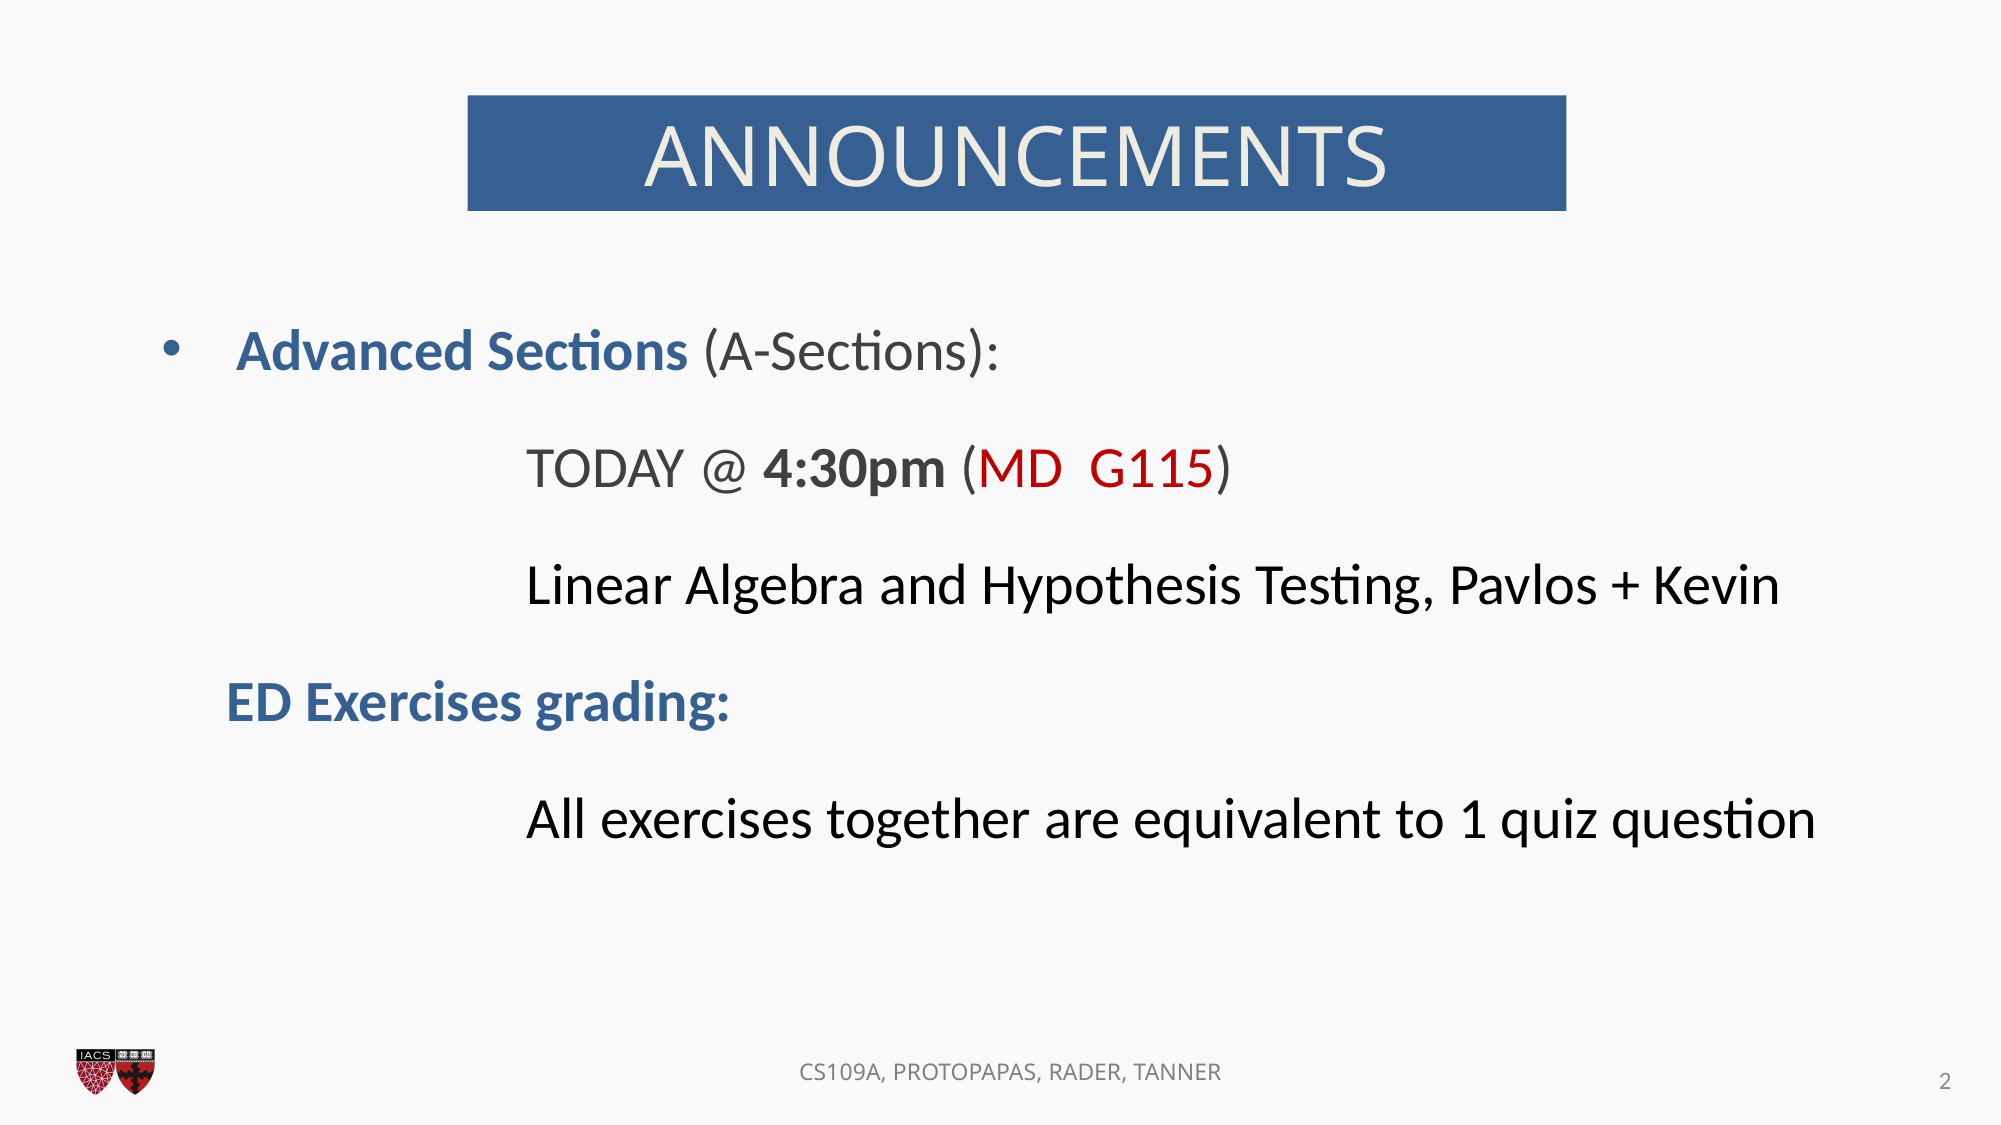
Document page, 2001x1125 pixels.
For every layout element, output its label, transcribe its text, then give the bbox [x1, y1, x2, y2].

text_box Advanced Sections (A-Sections): TODAY @ 4:30pm (MD G115) Linear Algebra and Hypothesis Testing, Pavlos + Kevin ED Exercises grading: All exercises together are equivalent to 1 quiz question [146, 304, 1888, 978]
text_box ANNOUNCEMENTS [467, 95, 1567, 211]
slide_number 1 [1500, 1050, 1967, 1110]
picture [75, 1049, 155, 1095]
